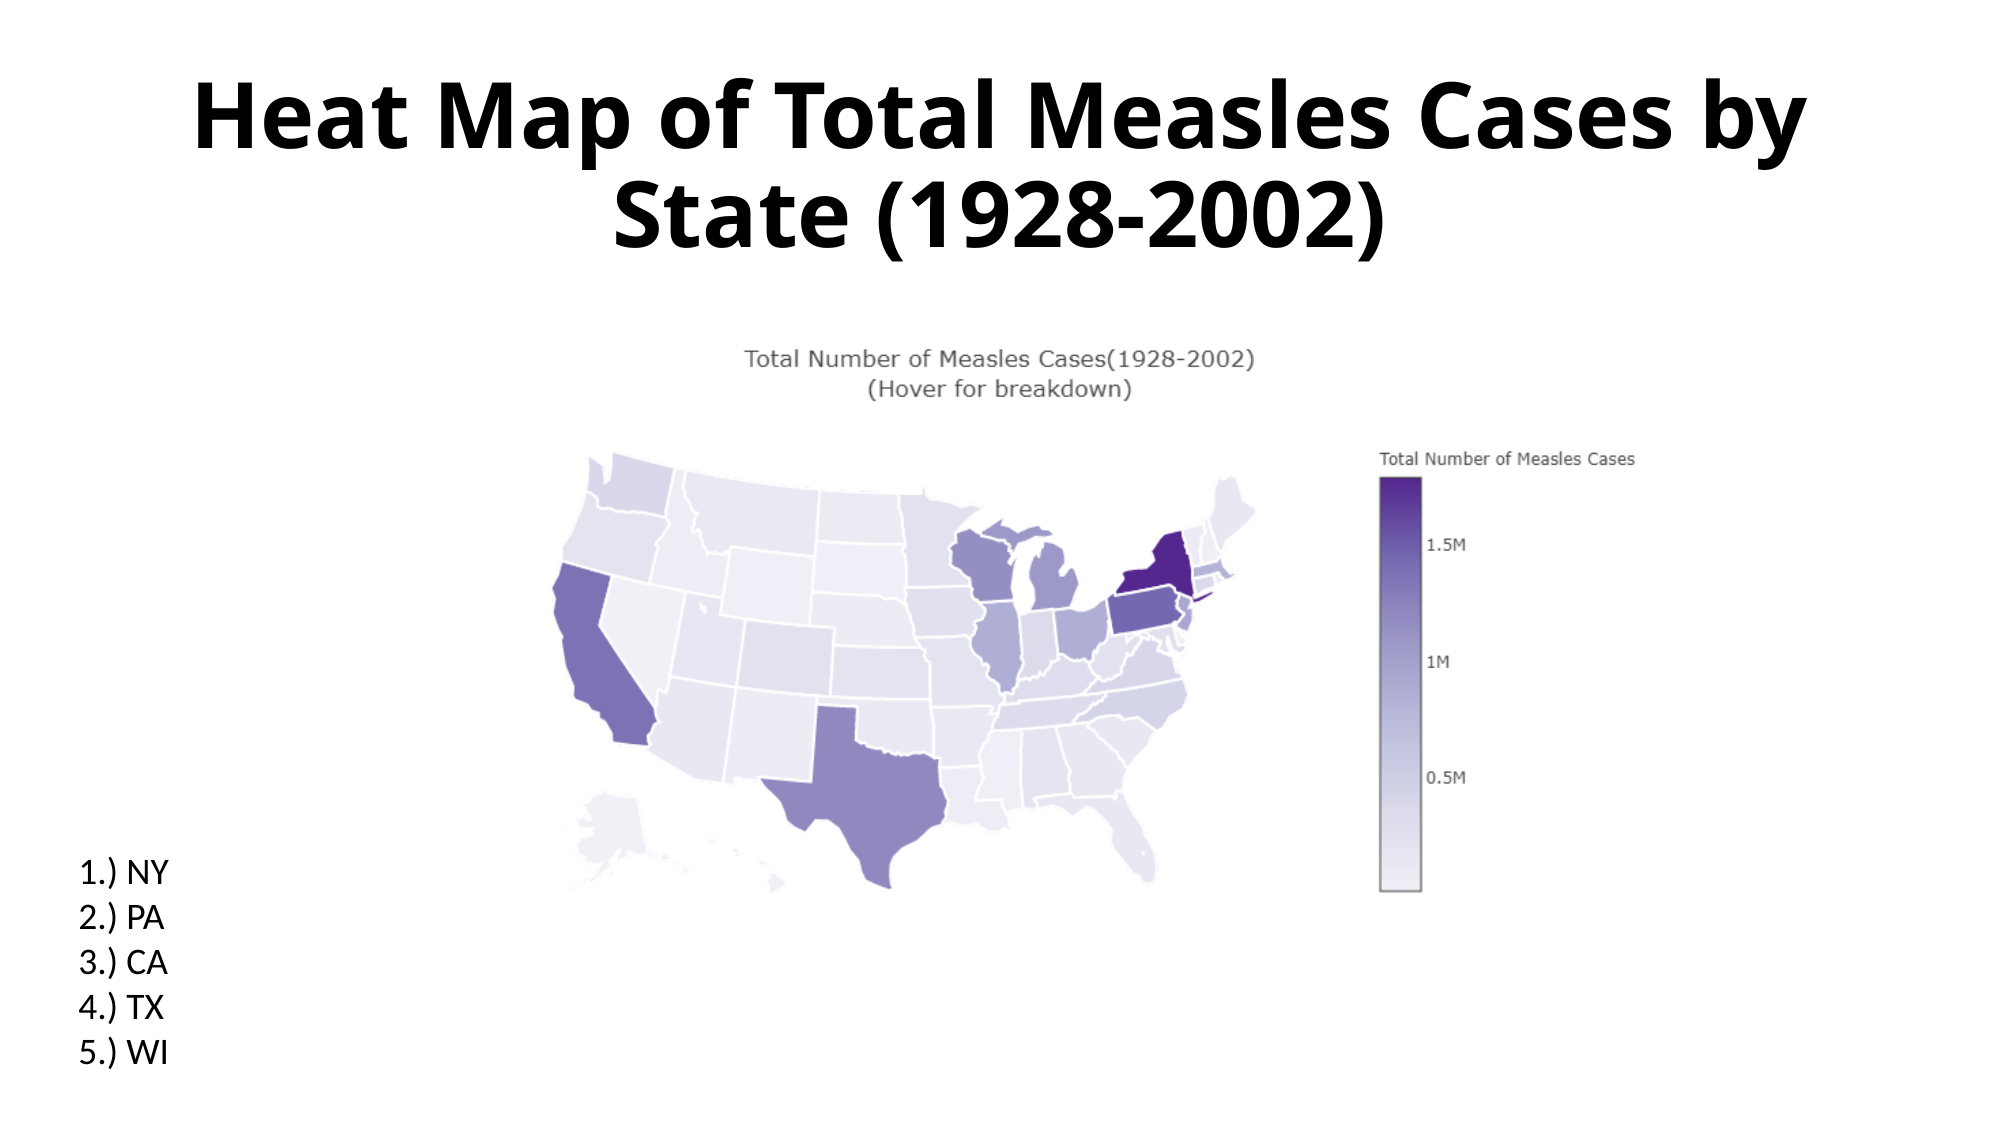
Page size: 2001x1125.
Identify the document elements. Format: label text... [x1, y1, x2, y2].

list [350, 299, 1650, 1014]
title Heat Map of Total Measles Cases by State (1928-2002) [137, 59, 1863, 278]
text_box 1.) NY 2.) PA 3.) CA 4.) TX 5.) WI [63, 839, 185, 1080]
